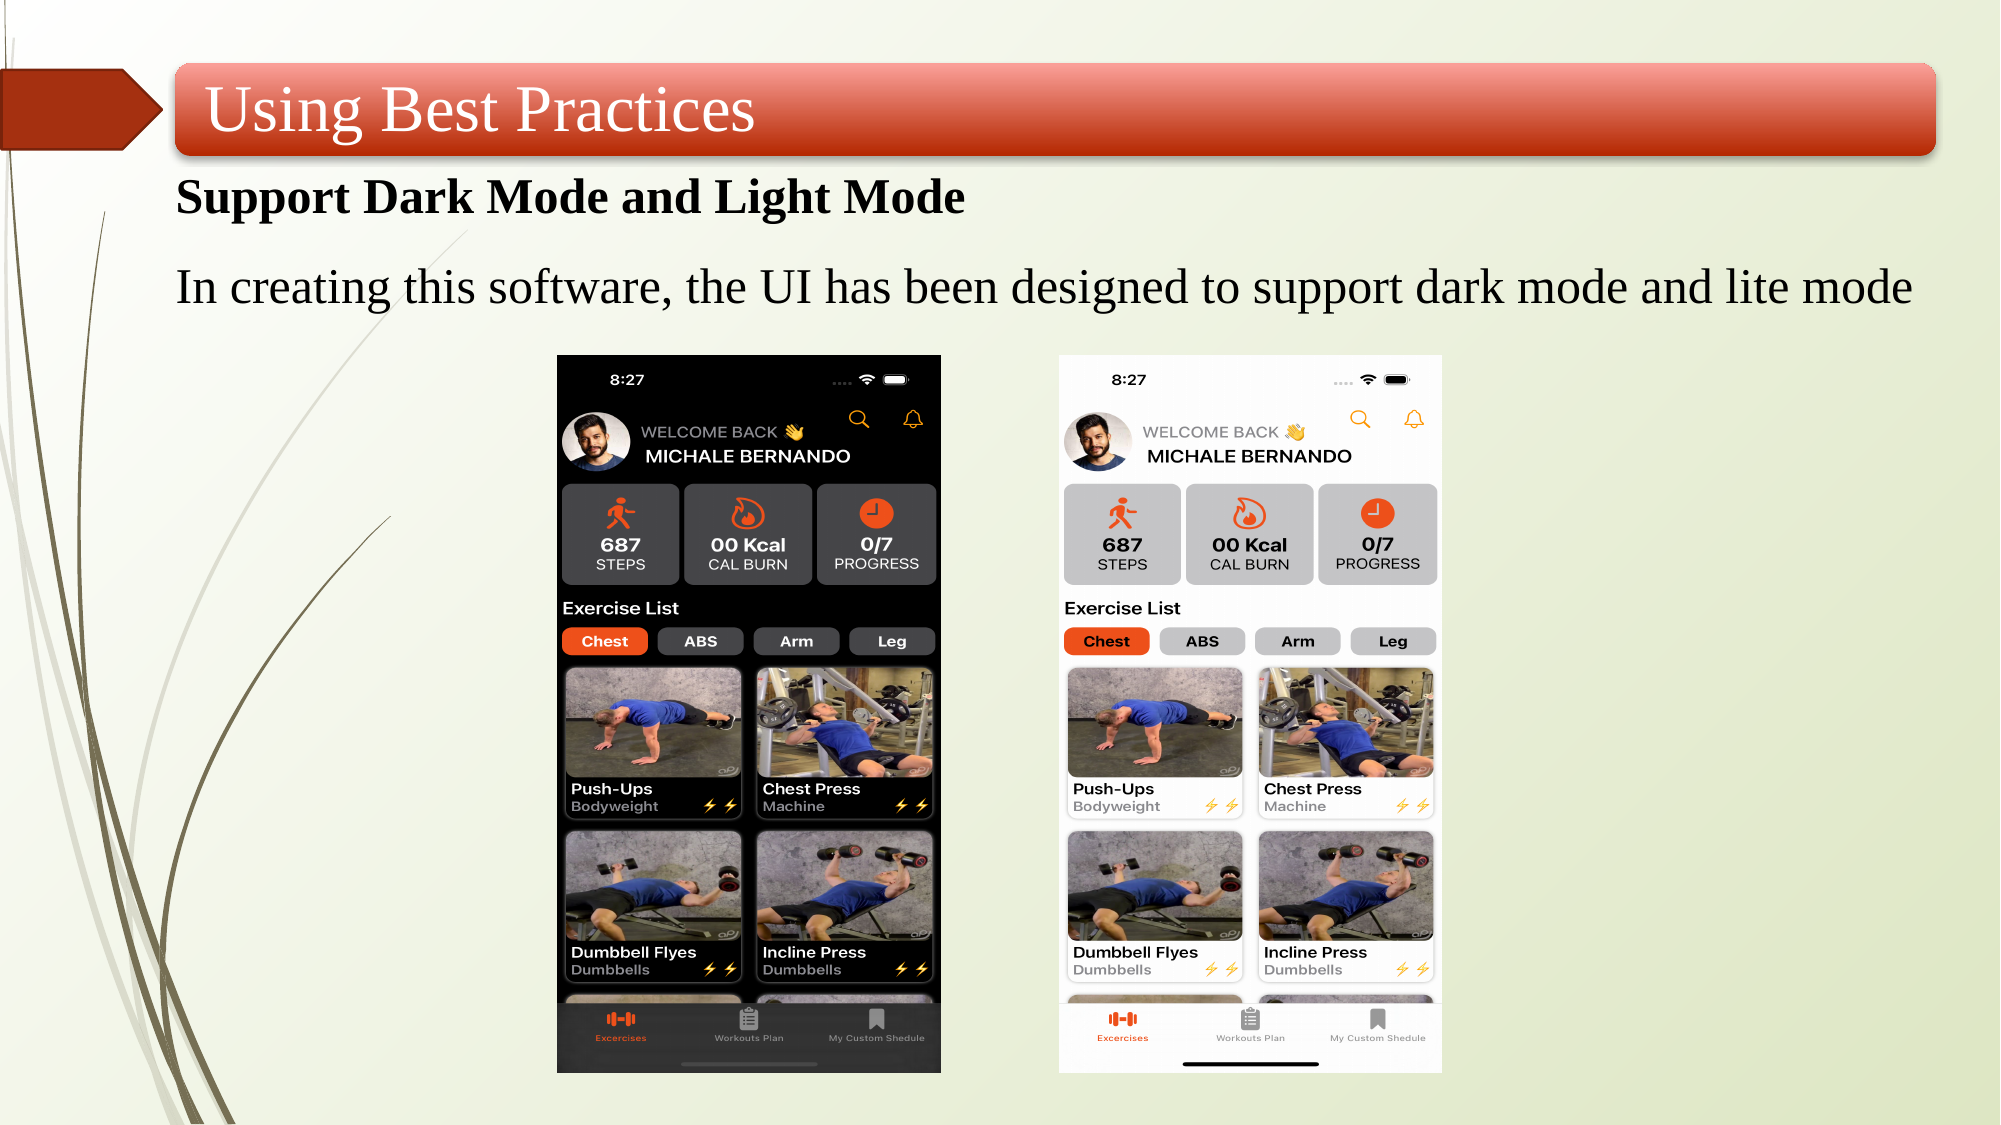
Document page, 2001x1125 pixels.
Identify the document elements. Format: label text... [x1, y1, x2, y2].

picture [557, 355, 941, 1073]
picture [1059, 355, 1443, 1073]
text_box [1, 69, 162, 150]
text_box Support Dark Mode and Light Mode In creating this software, the UI has been designed to support dark mode and lite mode [160, 156, 1959, 321]
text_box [175, 62, 1936, 157]
